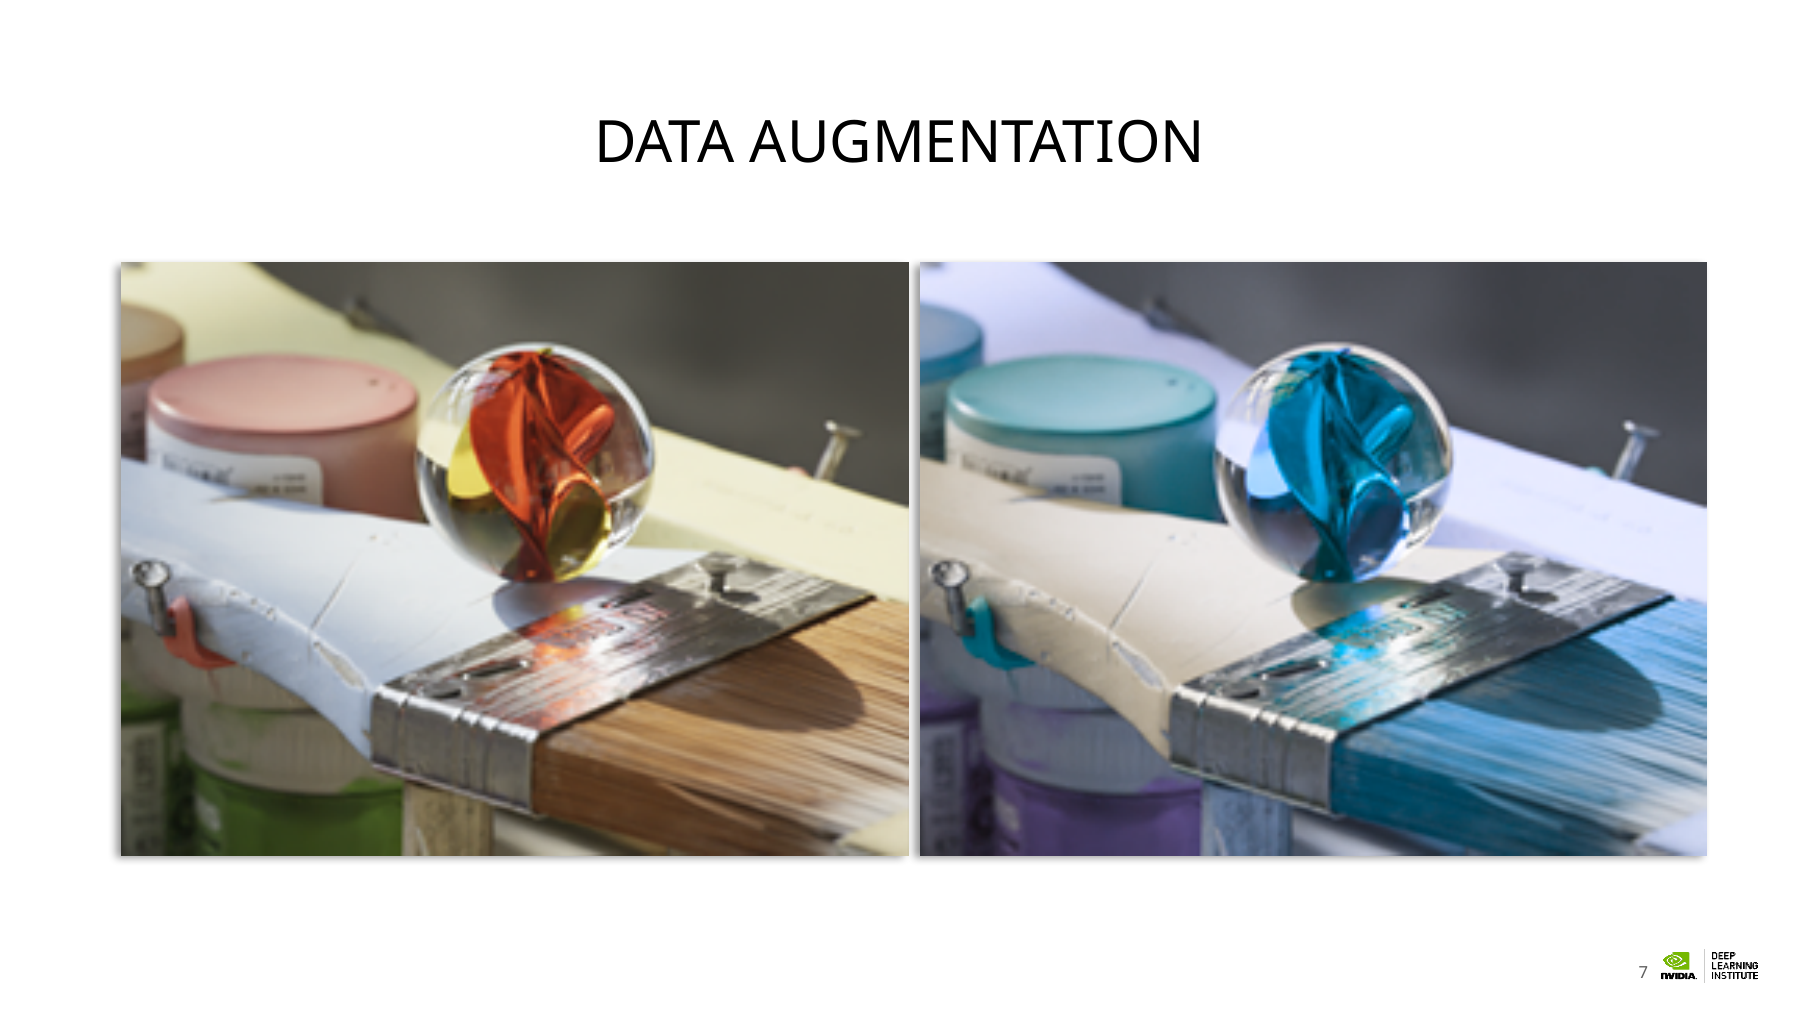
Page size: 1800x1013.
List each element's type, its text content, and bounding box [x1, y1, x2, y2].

picture [121, 261, 909, 856]
picture [919, 261, 1708, 856]
title Data augmentation [81, 85, 1719, 183]
picture [1705, 949, 1758, 983]
picture [1661, 949, 1704, 983]
